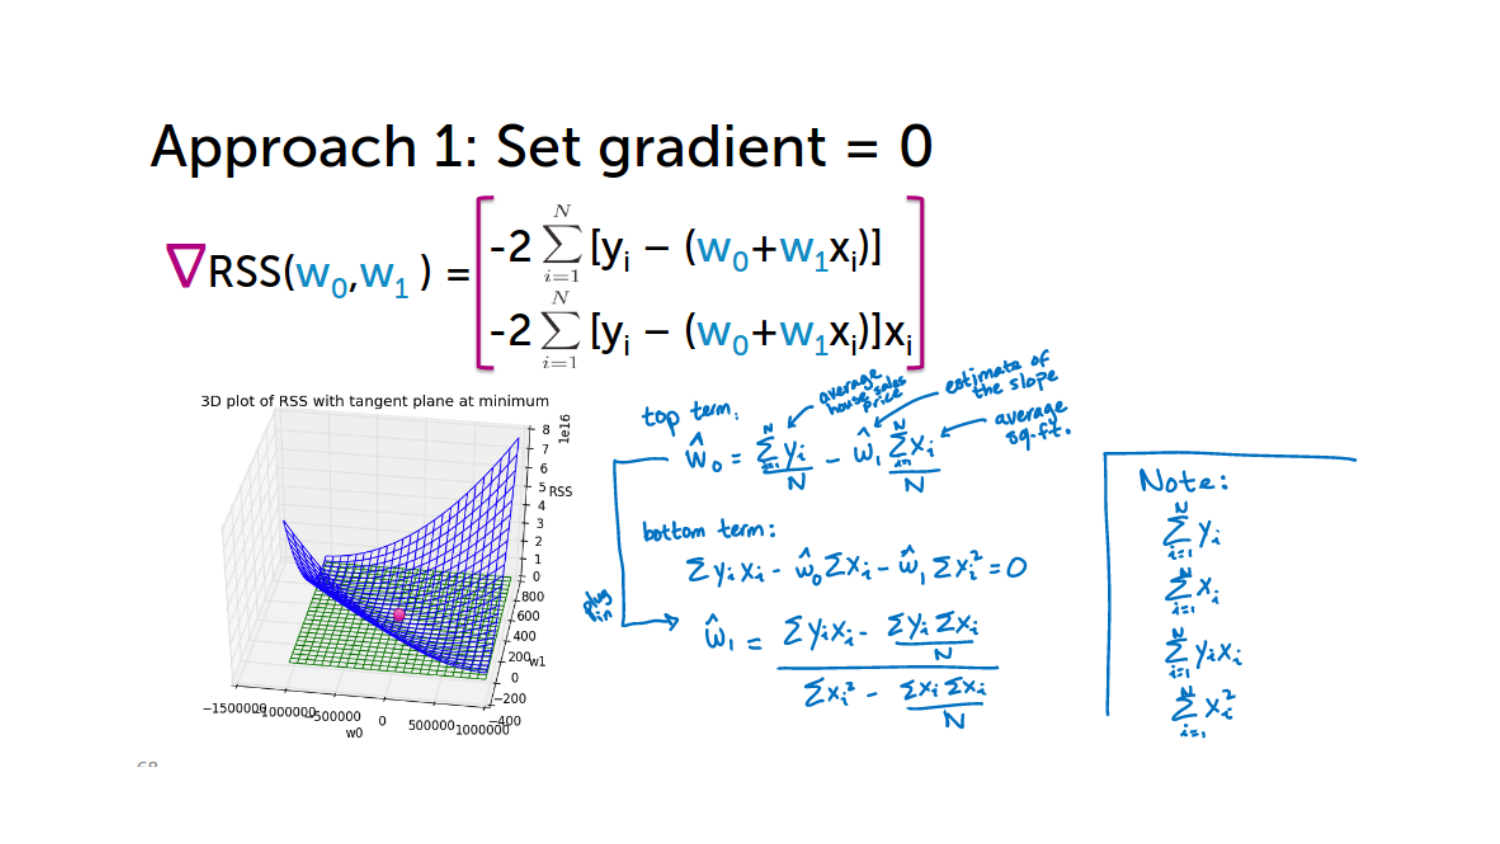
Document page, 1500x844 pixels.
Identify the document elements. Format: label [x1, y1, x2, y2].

picture [121, 71, 1400, 767]
